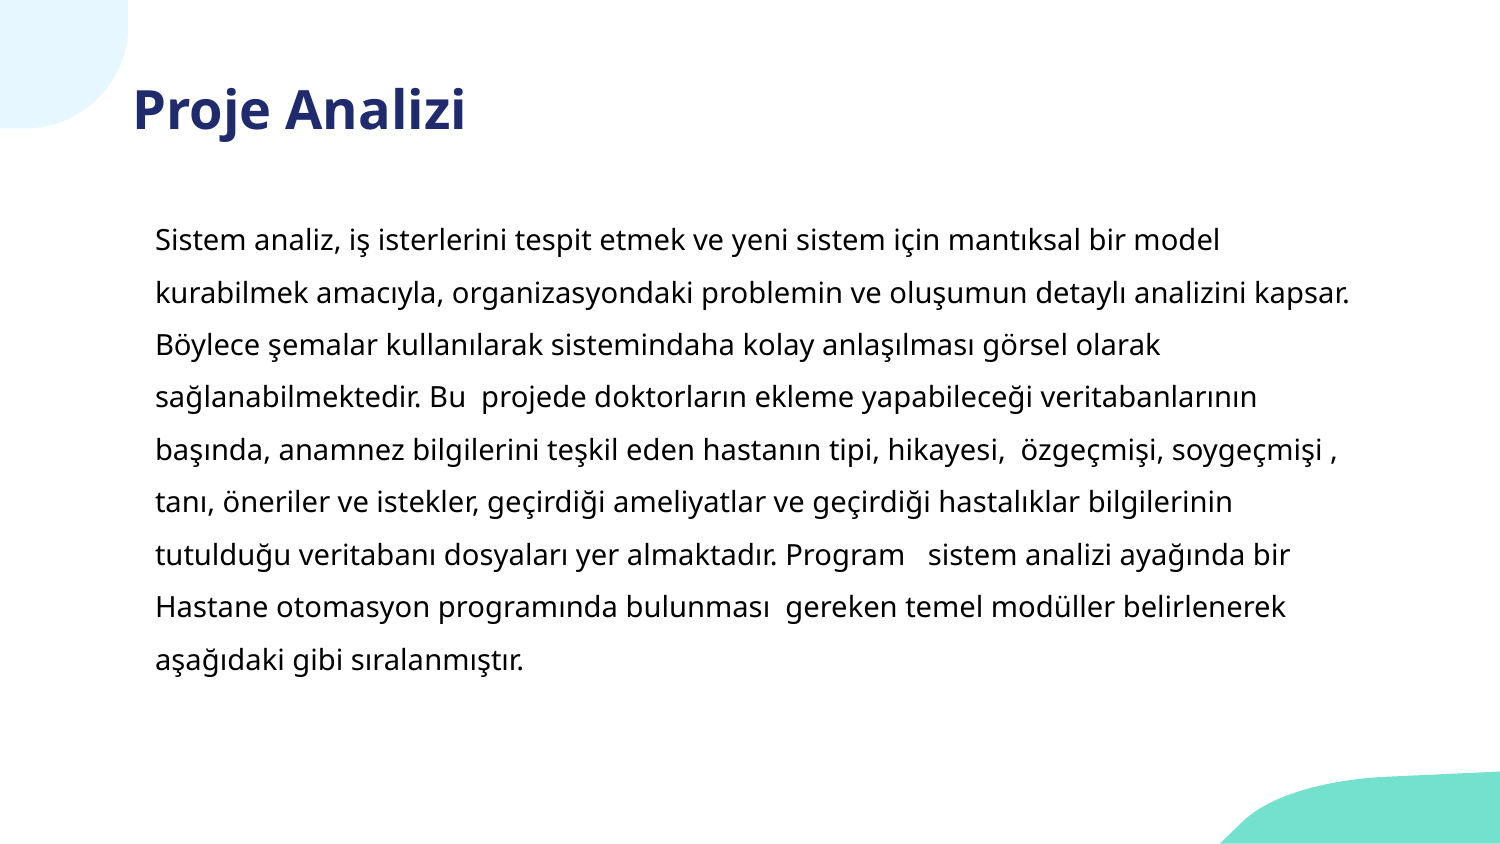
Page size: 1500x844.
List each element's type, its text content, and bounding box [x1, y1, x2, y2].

list Sistem analiz, iş isterlerini tespit etmek ve yeni sistem için mantıksal bir model kurabilmek amacıyla, organizasyondaki problemin ve oluşumun detaylı analizini kapsar. Böylece şemalar kullanılarak sistemindaha kolay anlaşılması görsel olarak sağlanabilmektedir. Bu projede doktorların ekleme yapabileceği veritabanlarının başında, anamnez bilgilerini teşkil eden hastanın tipi, hikayesi, özgeçmişi, soygeçmişi , tanı, öneriler ve istekler, geçirdiği ameliyatlar ve geçirdiği hastalıklar bilgilerinin tutulduğu veritabanı dosyaları yer almaktadır. Program sistem analizi ayağında bir Hastane otomasyon programında bulunması gereken temel modüller belirlenerek aşağıdaki gibi sıralanmıştır. [116, 189, 1383, 750]
title Proje Analizi [116, 60, 1383, 155]
